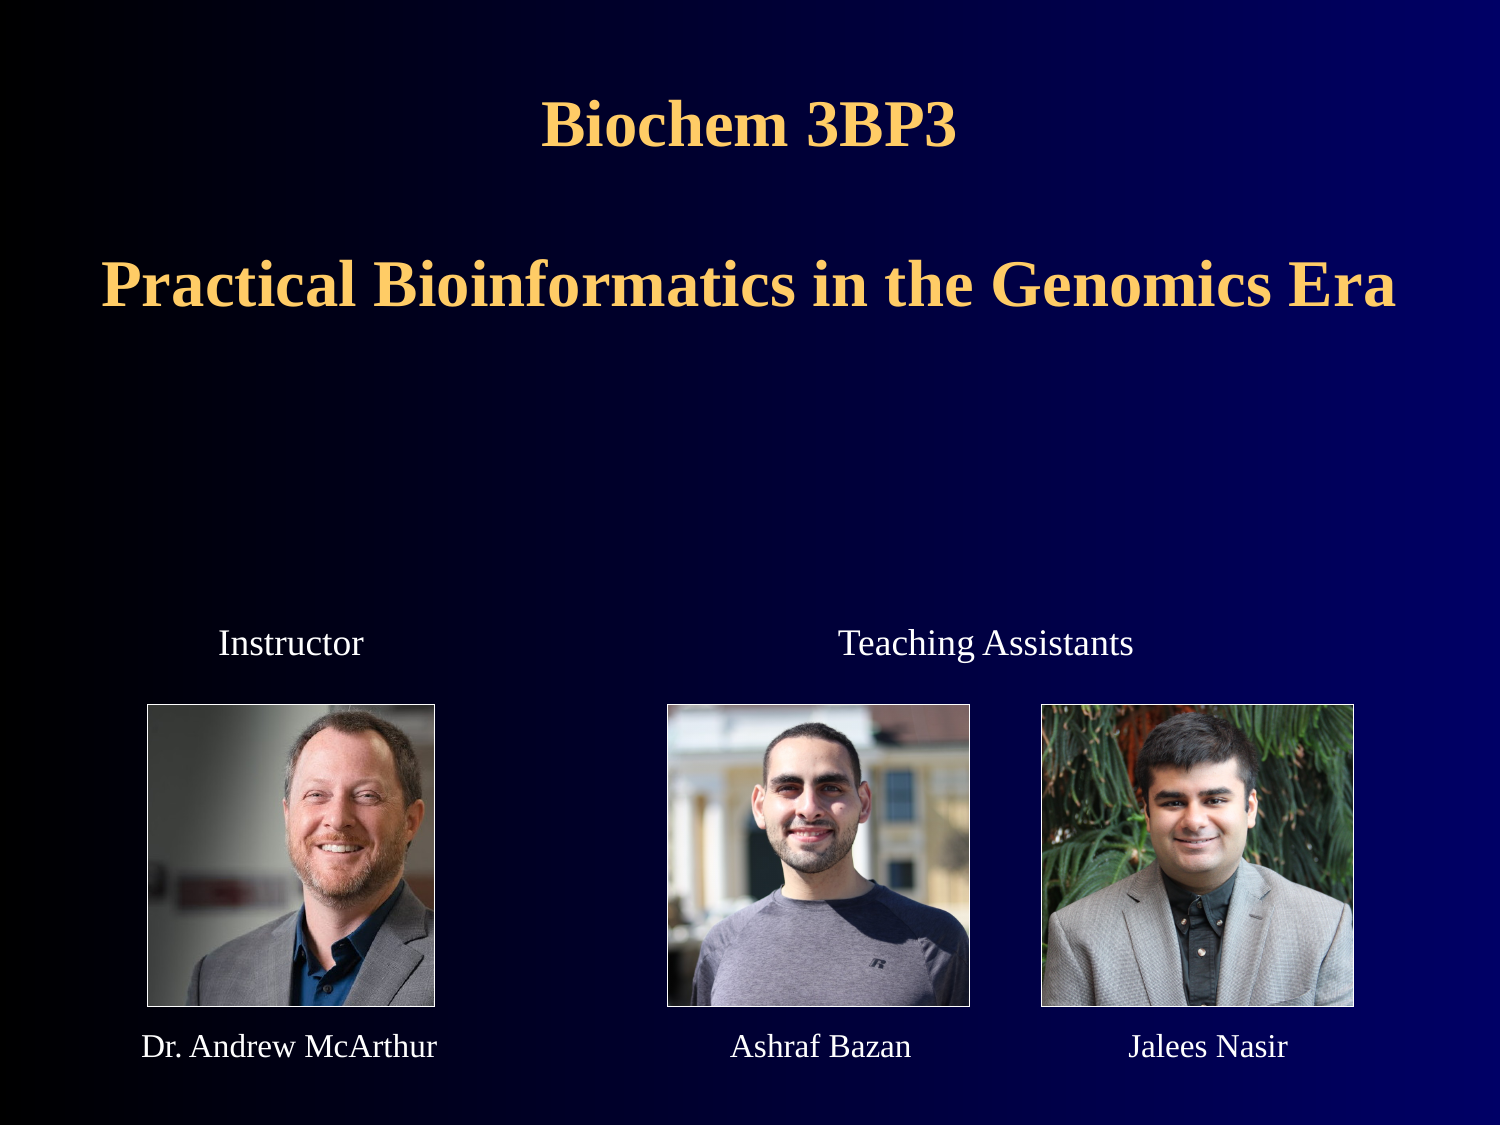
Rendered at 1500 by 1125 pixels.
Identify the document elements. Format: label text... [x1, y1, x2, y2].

text_box Teaching Assistants [750, 610, 1223, 671]
picture [147, 703, 435, 1008]
picture [1041, 703, 1354, 1008]
picture [667, 703, 971, 1008]
title Biochem 3BP3 Practical Bioinformatics in the Genomics Era [37, 62, 1463, 338]
text_box Ashraf Bazan [584, 1016, 1058, 1072]
text_box Jalees Nasir [1058, 1016, 1445, 1072]
text_box Instructor [54, 610, 528, 671]
text_box Dr. Andrew McArthur [53, 1016, 526, 1072]
